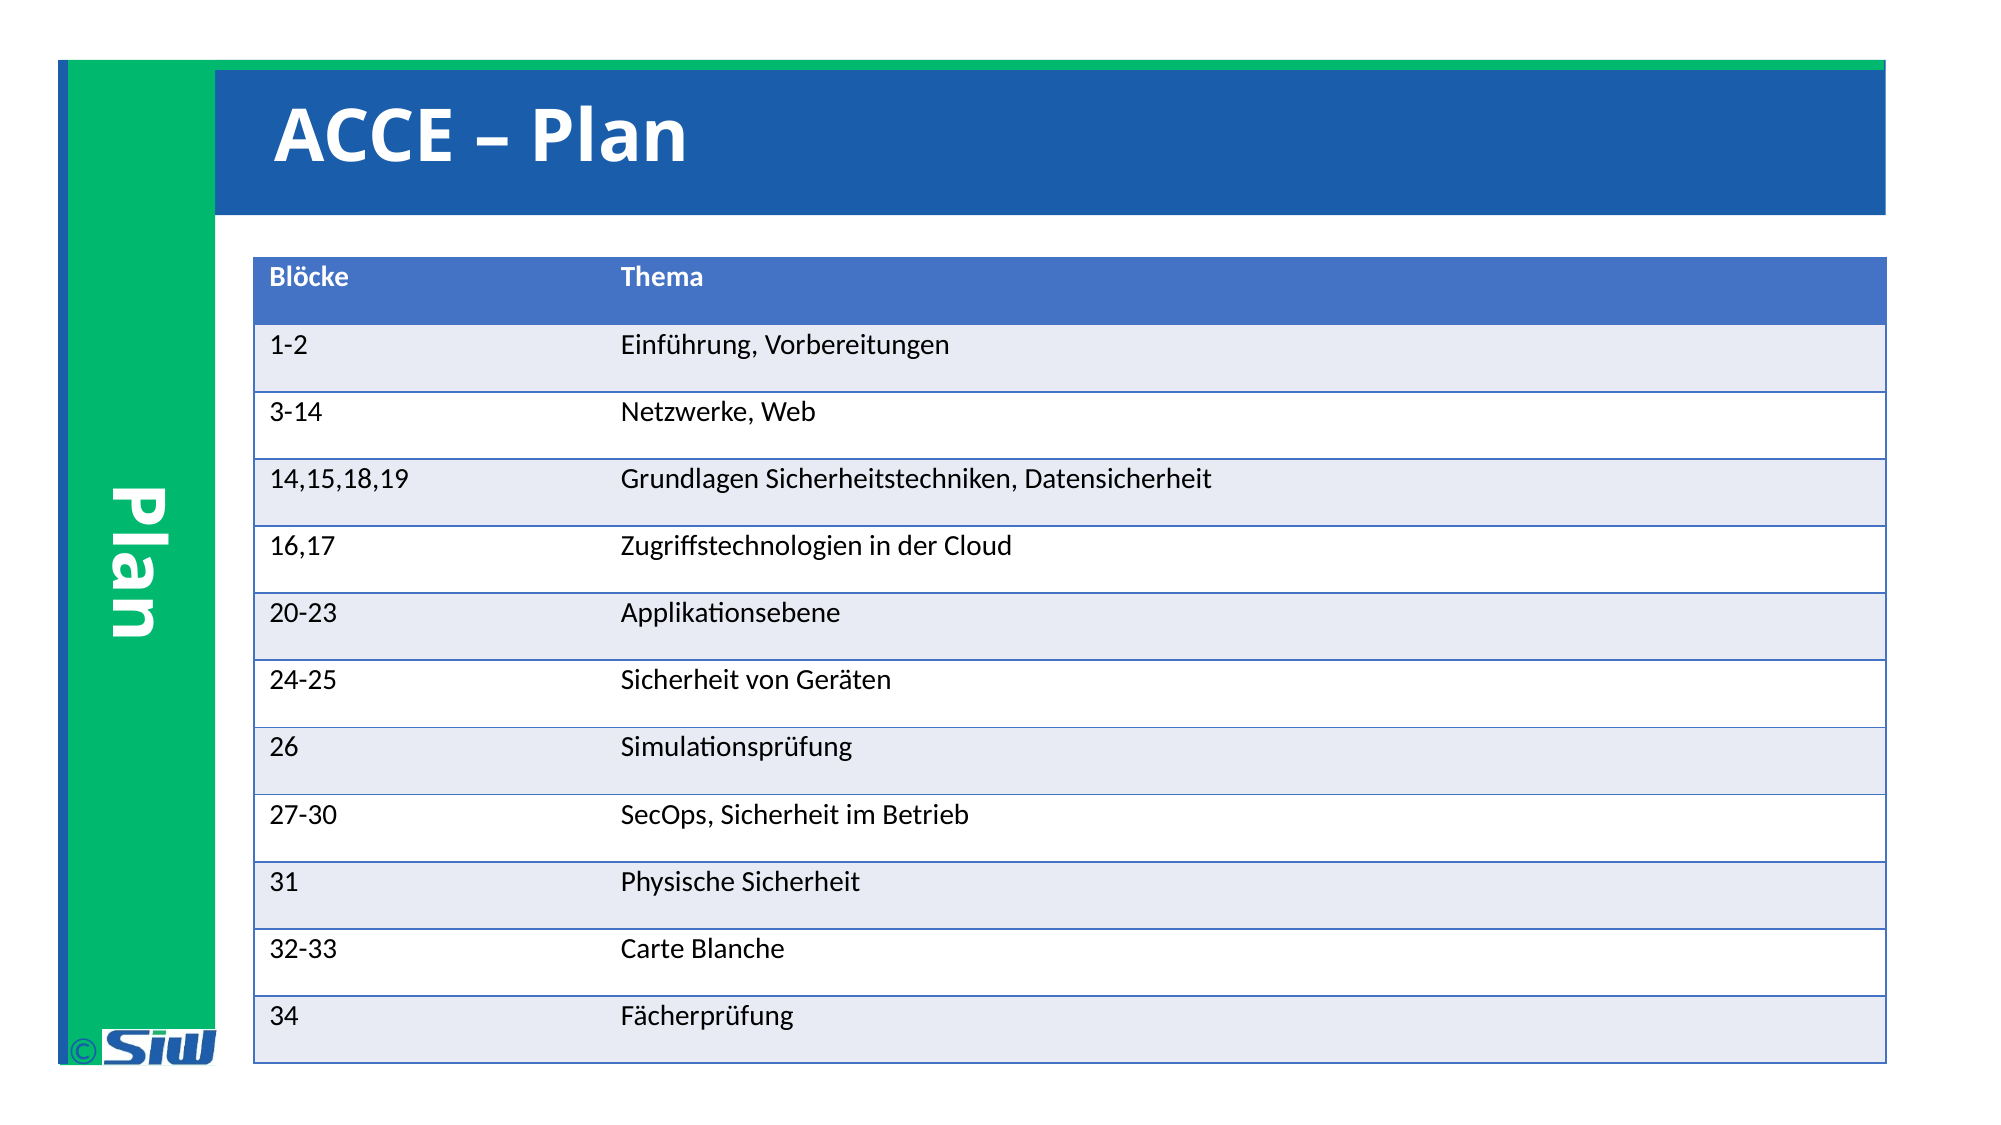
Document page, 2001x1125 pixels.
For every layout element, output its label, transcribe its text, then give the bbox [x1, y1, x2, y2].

table_cell 20-23 [255, 594, 606, 659]
table_cell 27-30 [255, 795, 606, 861]
table_cell 16,17 [255, 527, 606, 592]
table_cell Zugriffstechnologien in der Cloud [606, 527, 1885, 592]
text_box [52, 1019, 217, 1081]
table_cell 34 [255, 997, 606, 1062]
table_cell 3-14 [255, 393, 606, 458]
table_header Blöcke [255, 258, 606, 324]
table_cell Einführung, Vorbereitungen [606, 325, 1885, 391]
table_cell 1-2 [255, 325, 606, 391]
text_box ACCE – Plan [216, 59, 1886, 216]
table_cell Fächerprüfung [606, 997, 1885, 1062]
table_cell Simulationsprüfung [606, 728, 1885, 794]
table_cell 26 [255, 728, 606, 794]
table_cell Grundlagen Sicherheitstechniken, Datensicherheit [606, 460, 1885, 525]
table_cell 24-25 [255, 661, 606, 727]
table_cell 32-33 [255, 930, 606, 995]
table_header Thema [606, 258, 1885, 324]
text_box Plan [68, 59, 216, 1019]
table_cell SecOps, Sicherheit im Betrieb [606, 795, 1885, 861]
table_cell Carte Blanche [606, 930, 1885, 995]
table_cell Applikationsebene [606, 594, 1885, 659]
table_cell Sicherheit von Geräten [606, 661, 1885, 727]
table_cell Physische Sicherheit [606, 863, 1885, 928]
table_cell 14,15,18,19 [255, 460, 606, 525]
table_cell 31 [255, 863, 606, 928]
table_cell Netzwerke, Web [606, 393, 1885, 458]
